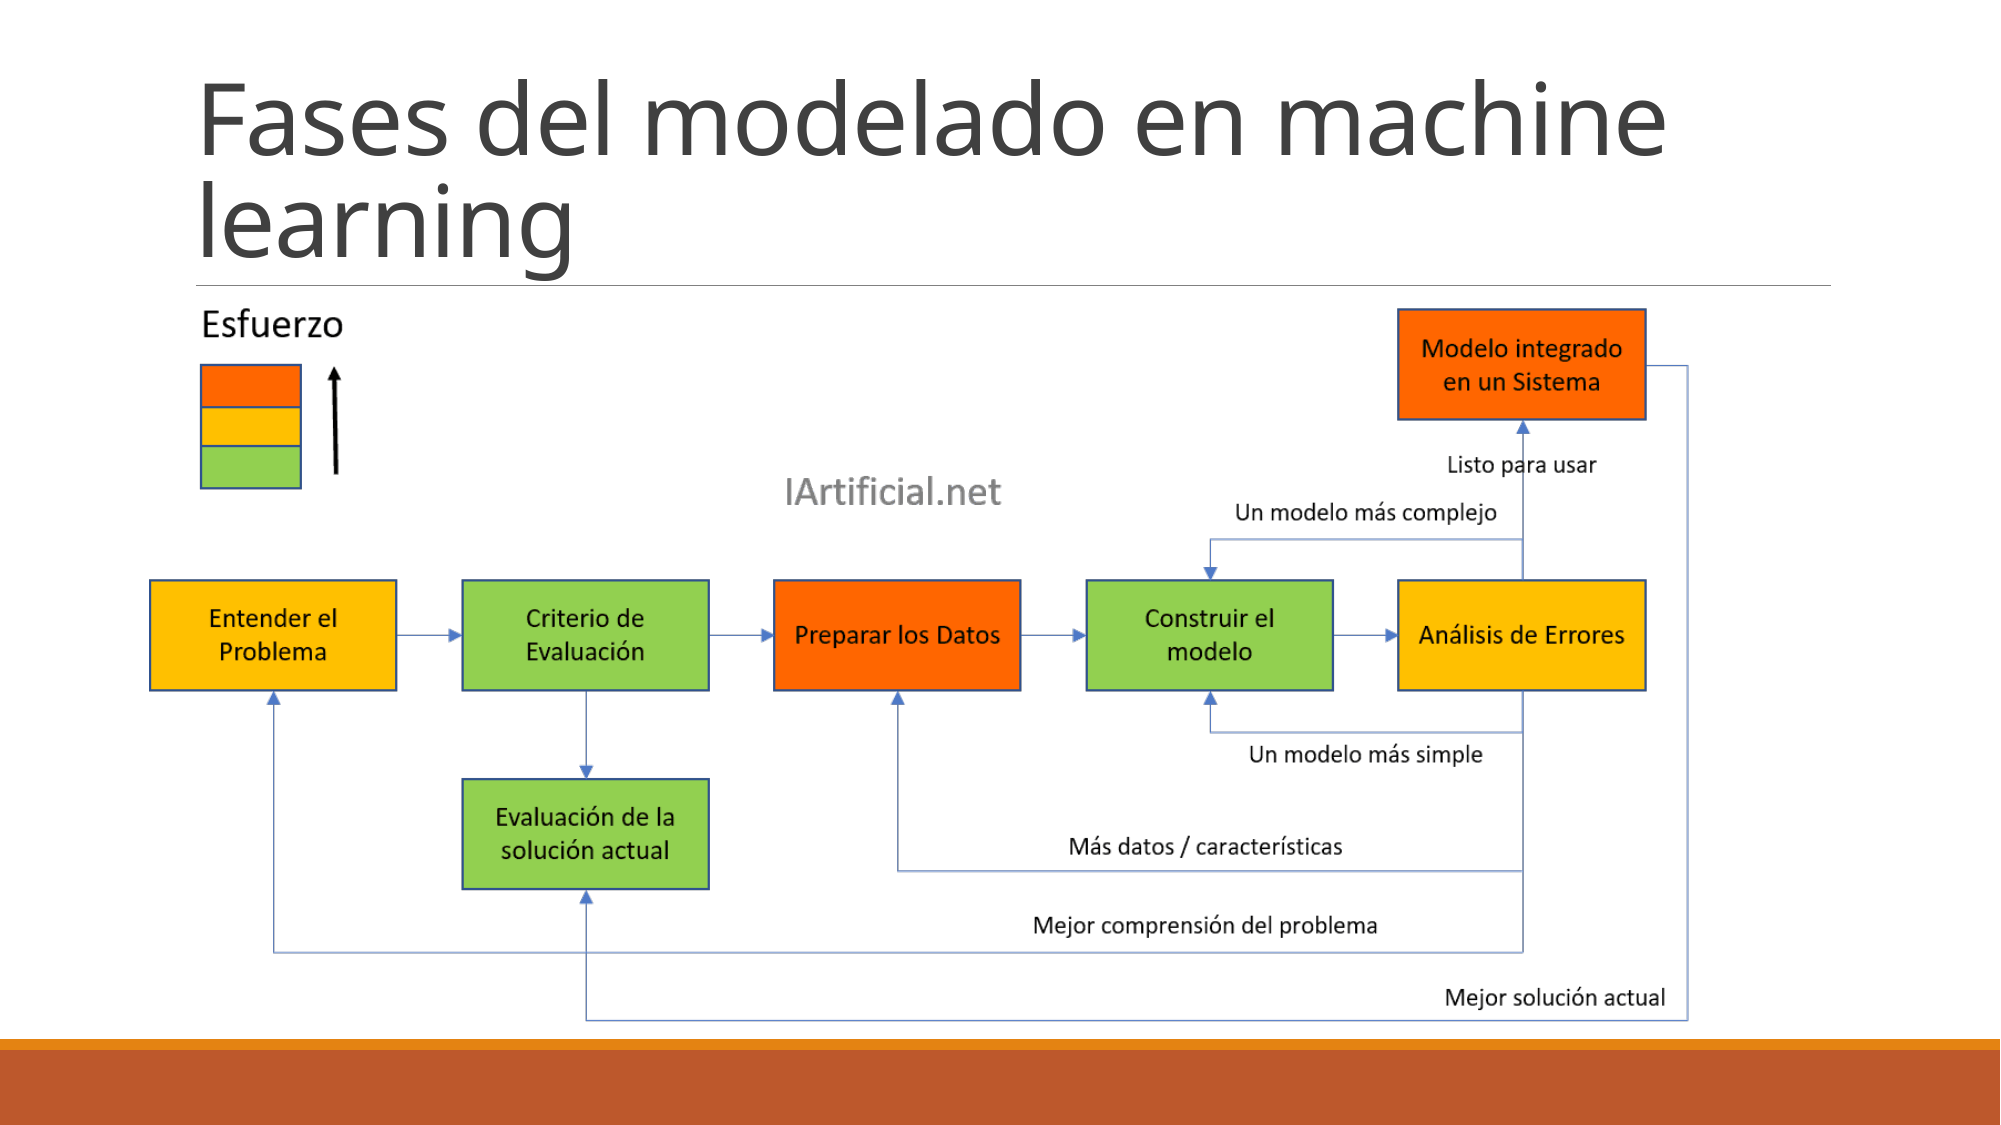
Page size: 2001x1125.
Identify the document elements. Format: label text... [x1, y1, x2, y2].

title Fases del modelado en machine learning [180, 47, 1830, 285]
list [149, 284, 1712, 1029]
